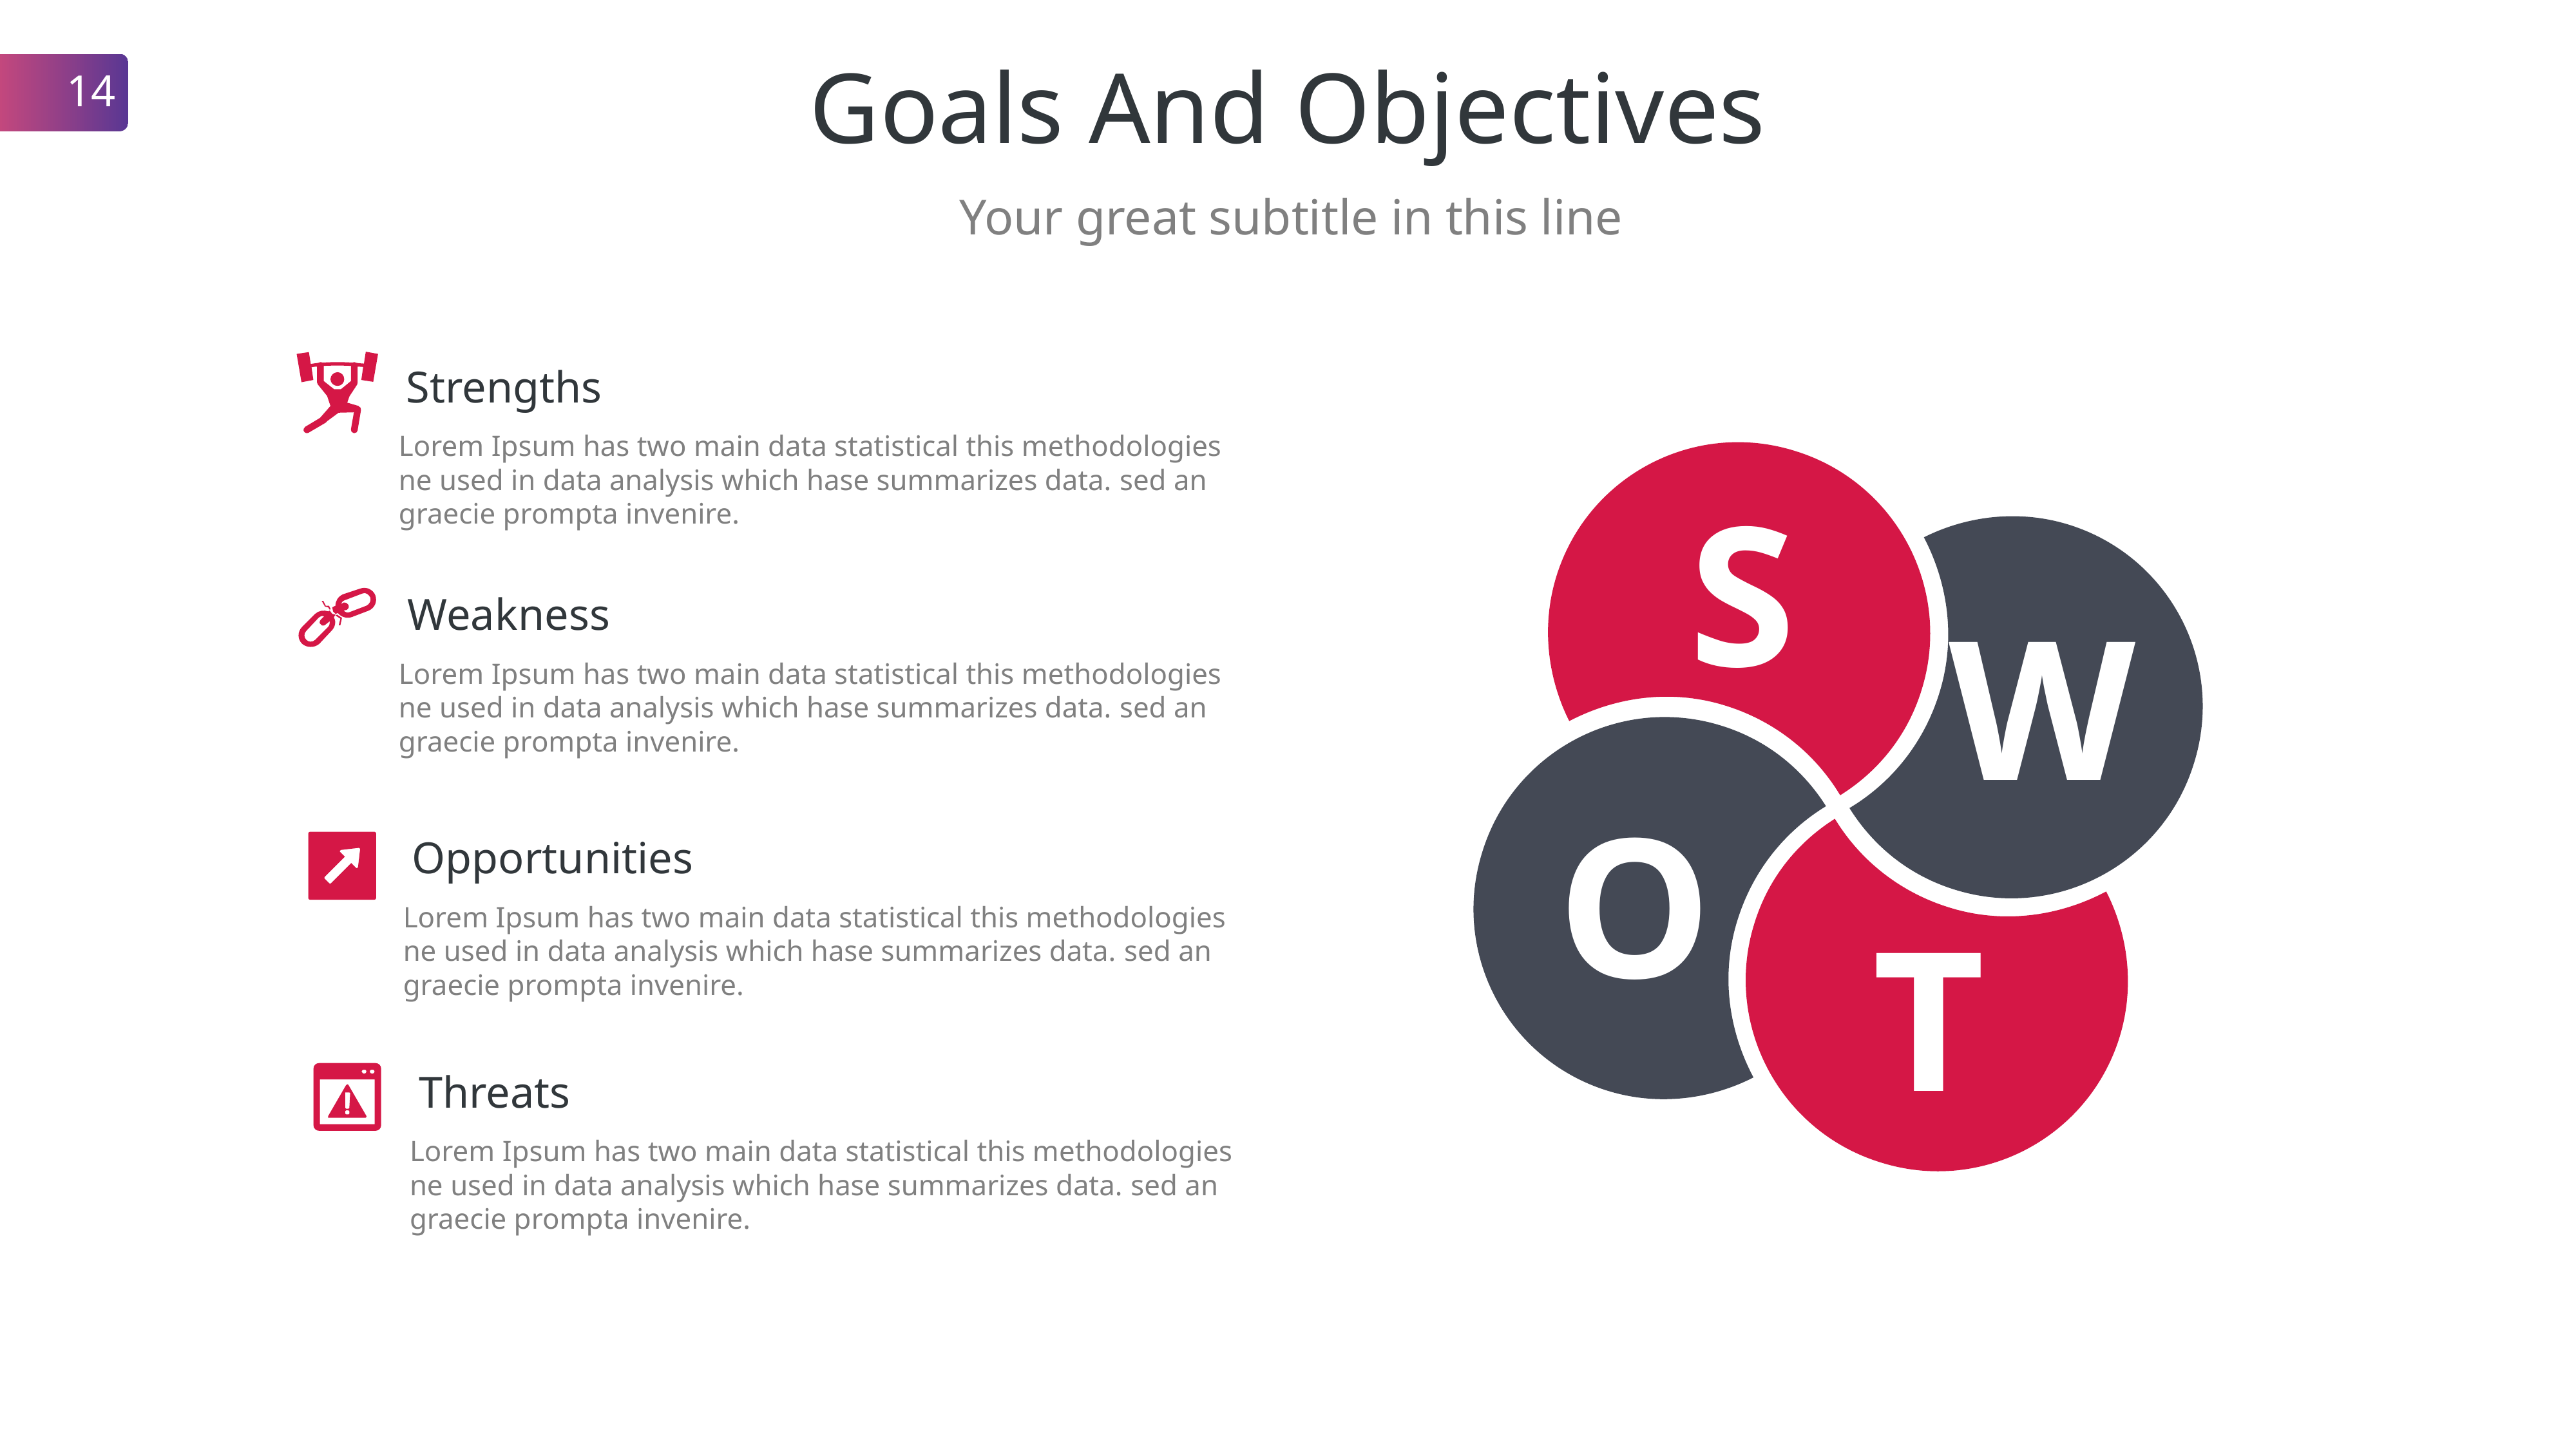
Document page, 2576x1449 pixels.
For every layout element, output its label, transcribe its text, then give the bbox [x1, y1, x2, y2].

text_box Lorem Ipsum has two main data statistical this methodologies ne used in data analysis which hase summarizes data. sed an graecie prompta invenire. [386, 1122, 1271, 1247]
text_box [296, 352, 378, 433]
text_box Strengths [383, 348, 625, 423]
text_box Lorem Ipsum has two main data statistical this methodologies ne used in data analysis which hase summarizes data. sed an graecie prompta invenire. [375, 416, 1269, 542]
text_box [308, 831, 376, 900]
text_box [298, 587, 376, 647]
text_box [313, 1063, 381, 1131]
text_box Lorem Ipsum has two main data statistical this methodologies ne used in data analysis which hase summarizes data. sed an graecie prompta invenire. [375, 644, 1269, 769]
text_box Opportunities [388, 819, 718, 895]
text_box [181, 41, 2394, 252]
text_box Weakness [384, 576, 634, 651]
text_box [1442, 410, 2235, 1204]
text_box Lorem Ipsum has two main data statistical this methodologies ne used in data analysis which hase summarizes data. sed an graecie prompta invenire. [379, 887, 1257, 1012]
text_box Threats [396, 1053, 594, 1128]
slide_number 14 [0, 53, 129, 131]
